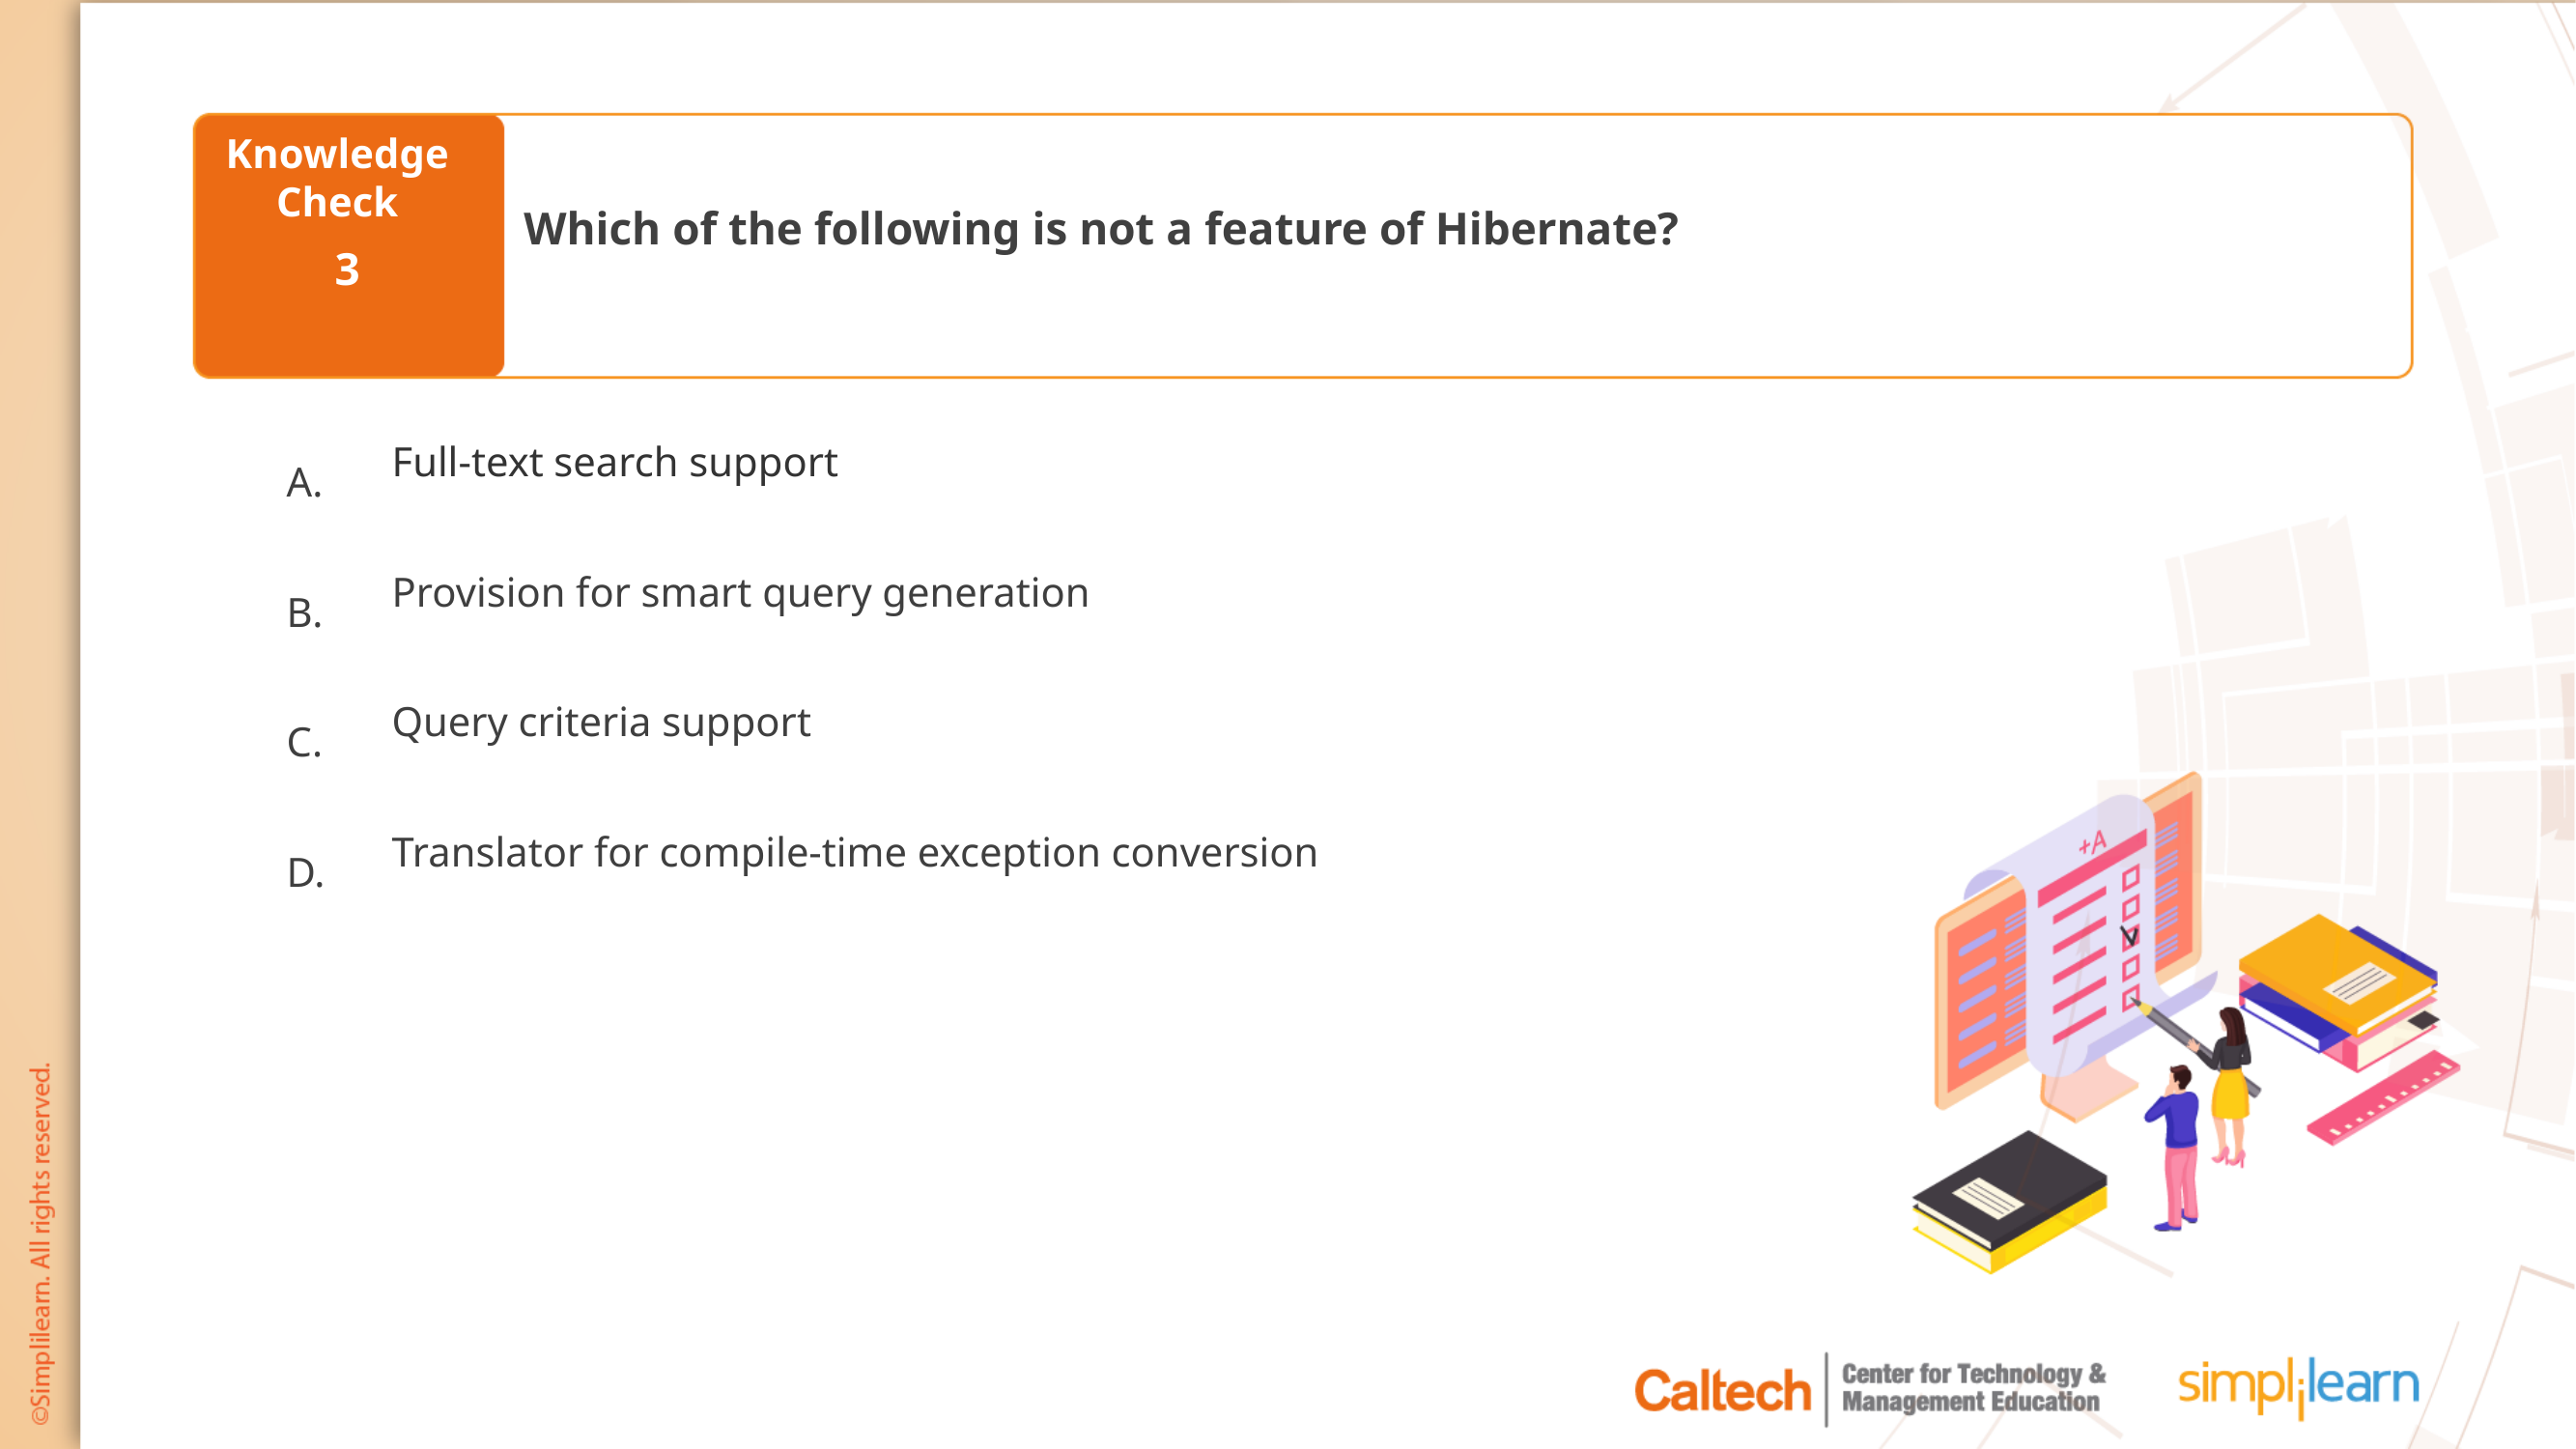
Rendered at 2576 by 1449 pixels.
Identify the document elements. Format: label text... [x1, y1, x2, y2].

list Full-text search support [369, 441, 2152, 554]
list Provision for smart query generation [369, 572, 2152, 684]
list Translator for compile-time exception conversion [369, 832, 2152, 944]
list Which of the following is not a feature of Hibernate? [501, 117, 2454, 344]
list Query criteria support [369, 701, 2152, 813]
picture [0, 0, 2576, 1449]
list 3 [209, 240, 478, 347]
